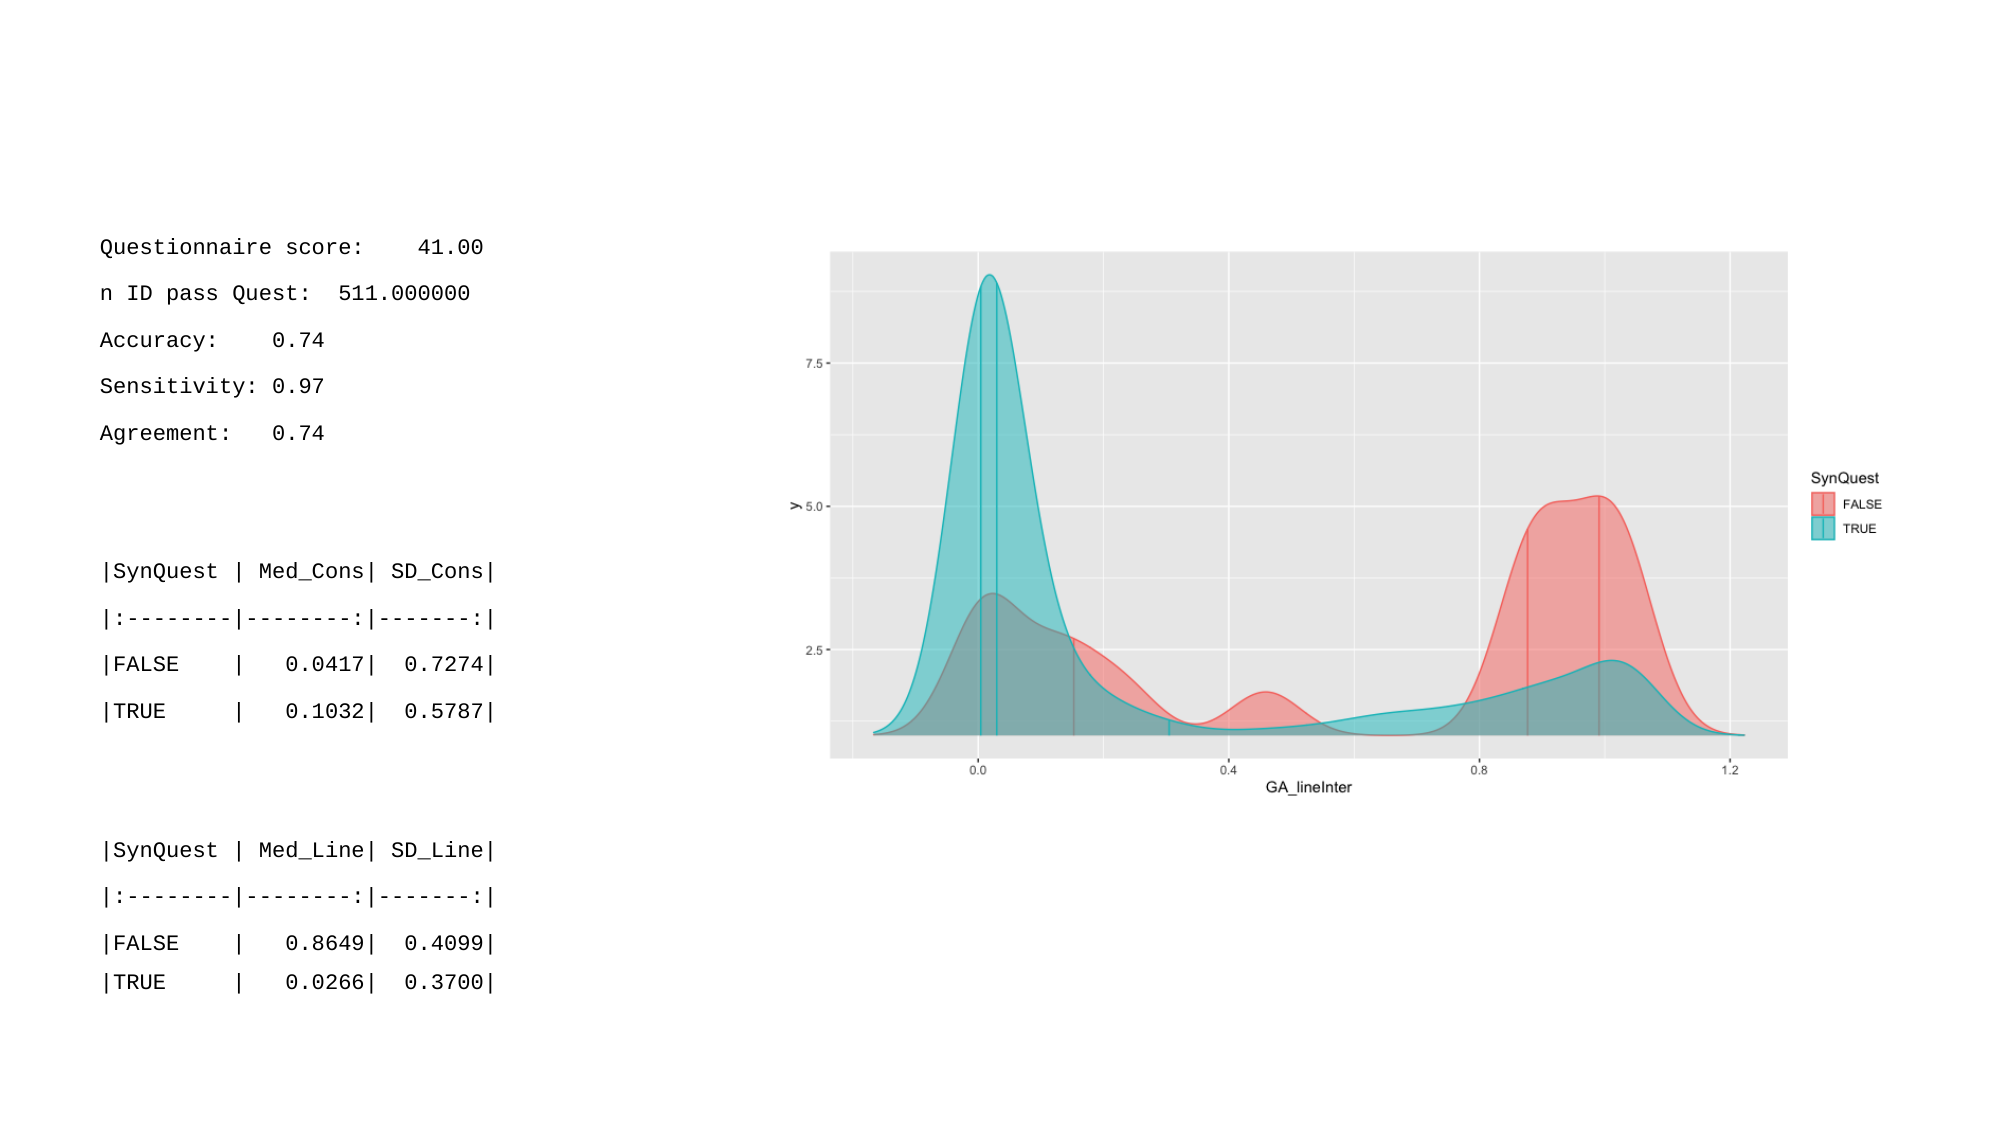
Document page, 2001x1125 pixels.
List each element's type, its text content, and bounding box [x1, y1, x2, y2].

list Questionnaire score: 41.00 n ID pass Quest: 511.000000 Accuracy: 0.74 Sensitivity: 0.97 Agreement: 0.74 |SynQuest | Med_Cons| SD_Cons| |:--------|--------:|-------:| |FALSE | 0.0417| 0.7274| |TRUE | 0.1032| 0.5787| |SynQuest | Med_Line| SD_Line| |:--------|--------:|-------:| |FALSE | 0.8649| 0.4099| |TRUE | 0.0266| 0.3700| [99, 235, 758, 1005]
picture [779, 243, 1898, 804]
